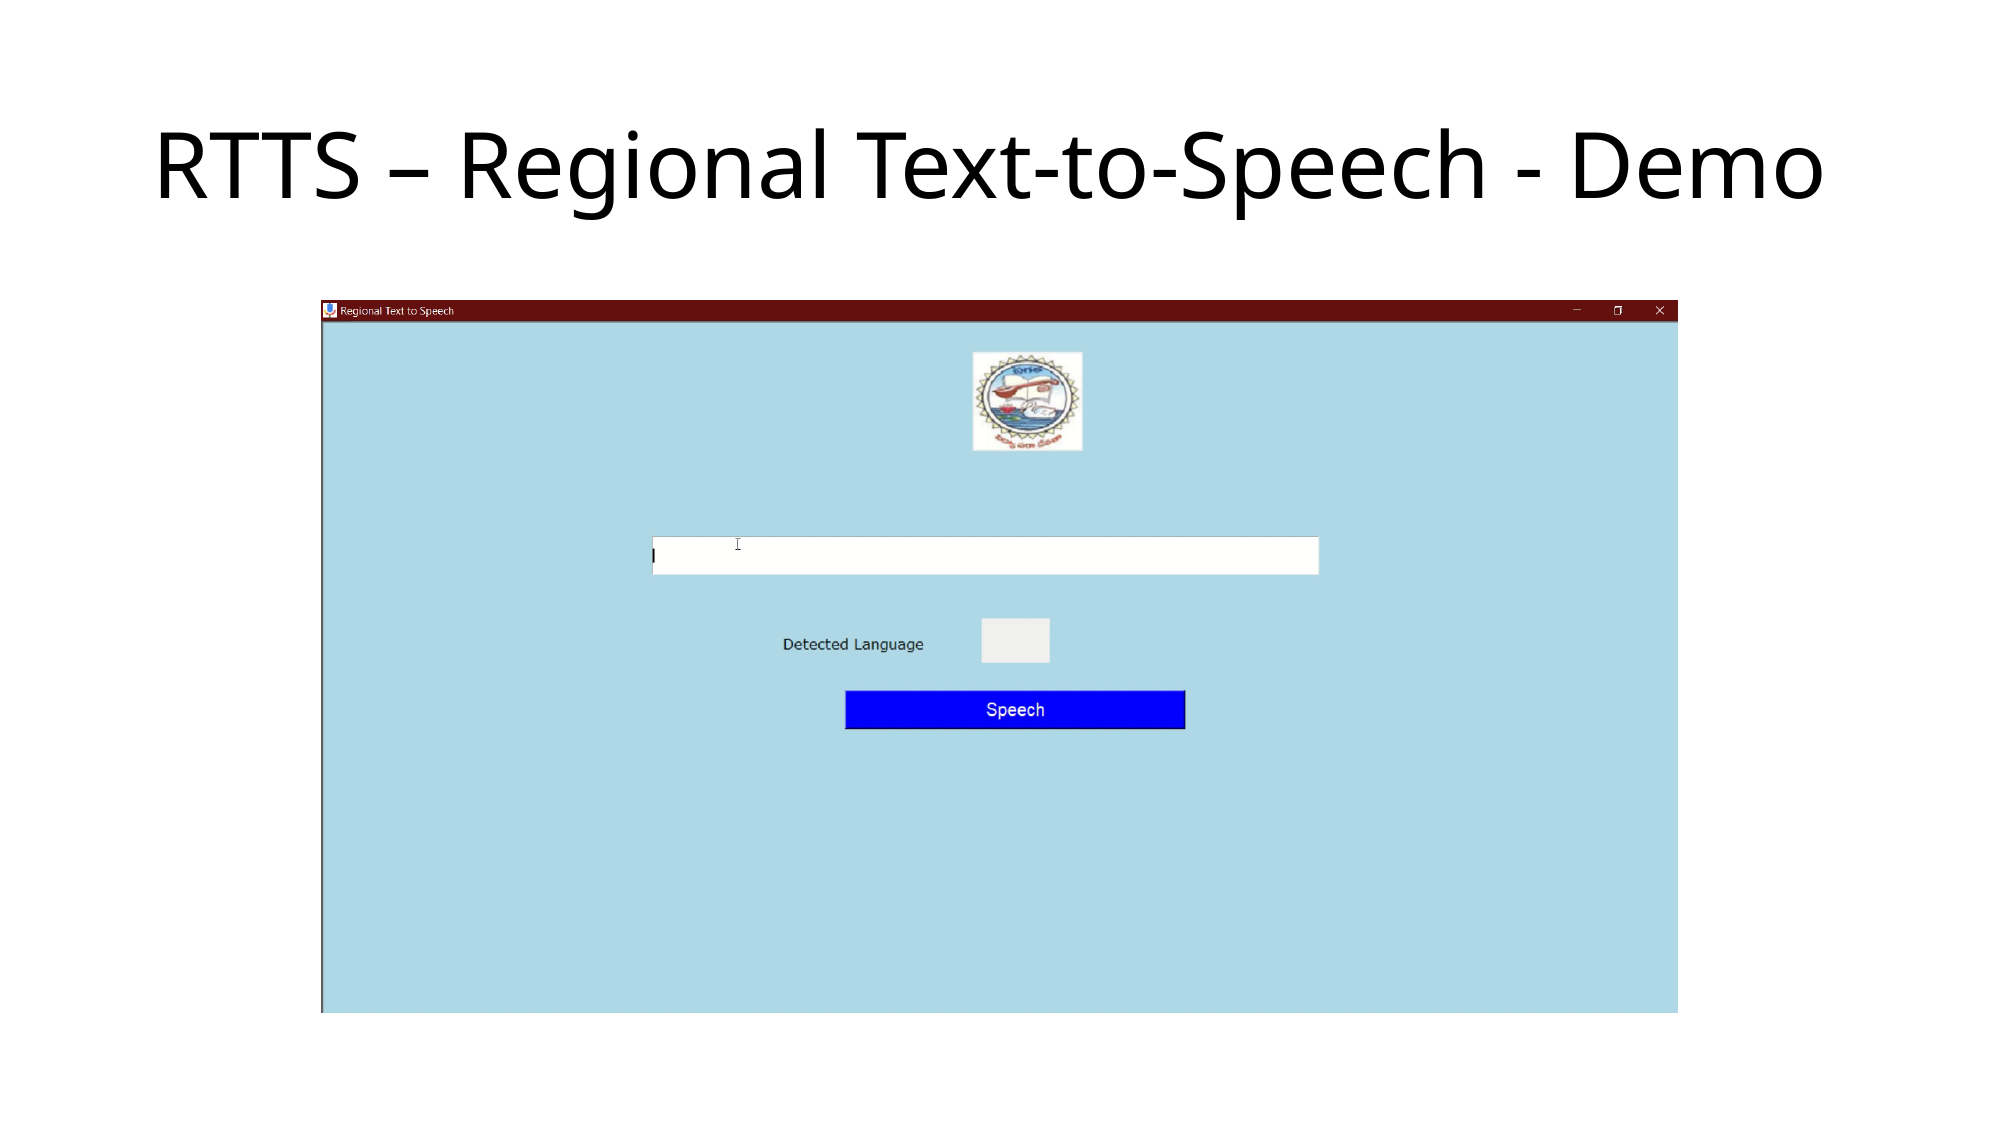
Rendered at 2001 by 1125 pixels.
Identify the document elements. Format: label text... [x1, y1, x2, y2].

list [320, 299, 1679, 1014]
title RTTS – Regional Text-to-Speech - Demo [137, 59, 1863, 278]
